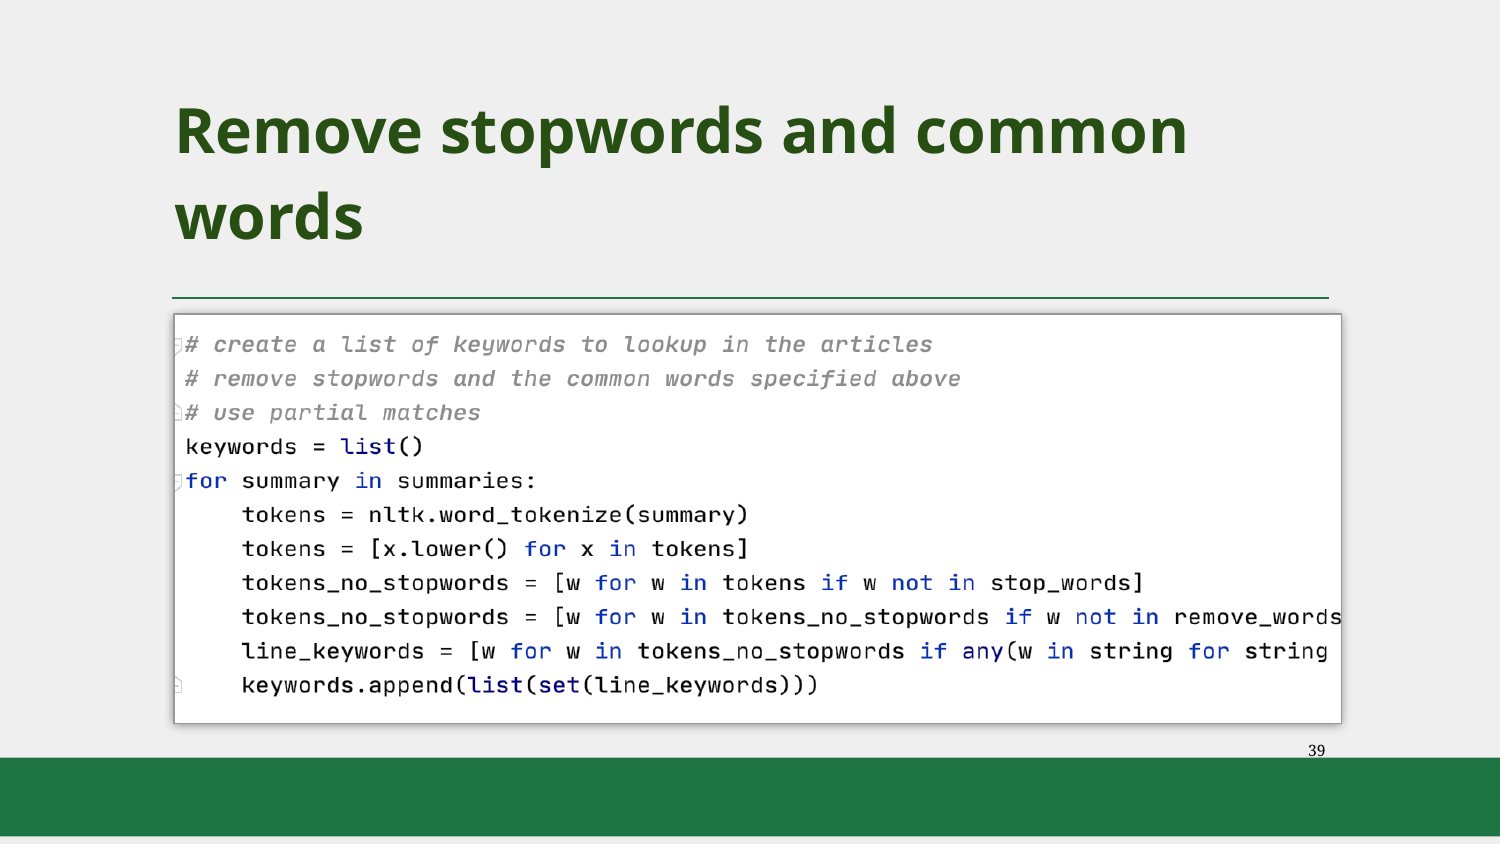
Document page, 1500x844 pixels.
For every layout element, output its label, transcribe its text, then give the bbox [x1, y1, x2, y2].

title Remove stopwords and common words [159, 120, 1341, 282]
slide_number ‹#› [1273, 734, 1341, 757]
text_box [0, 757, 1500, 837]
picture [174, 314, 1341, 724]
